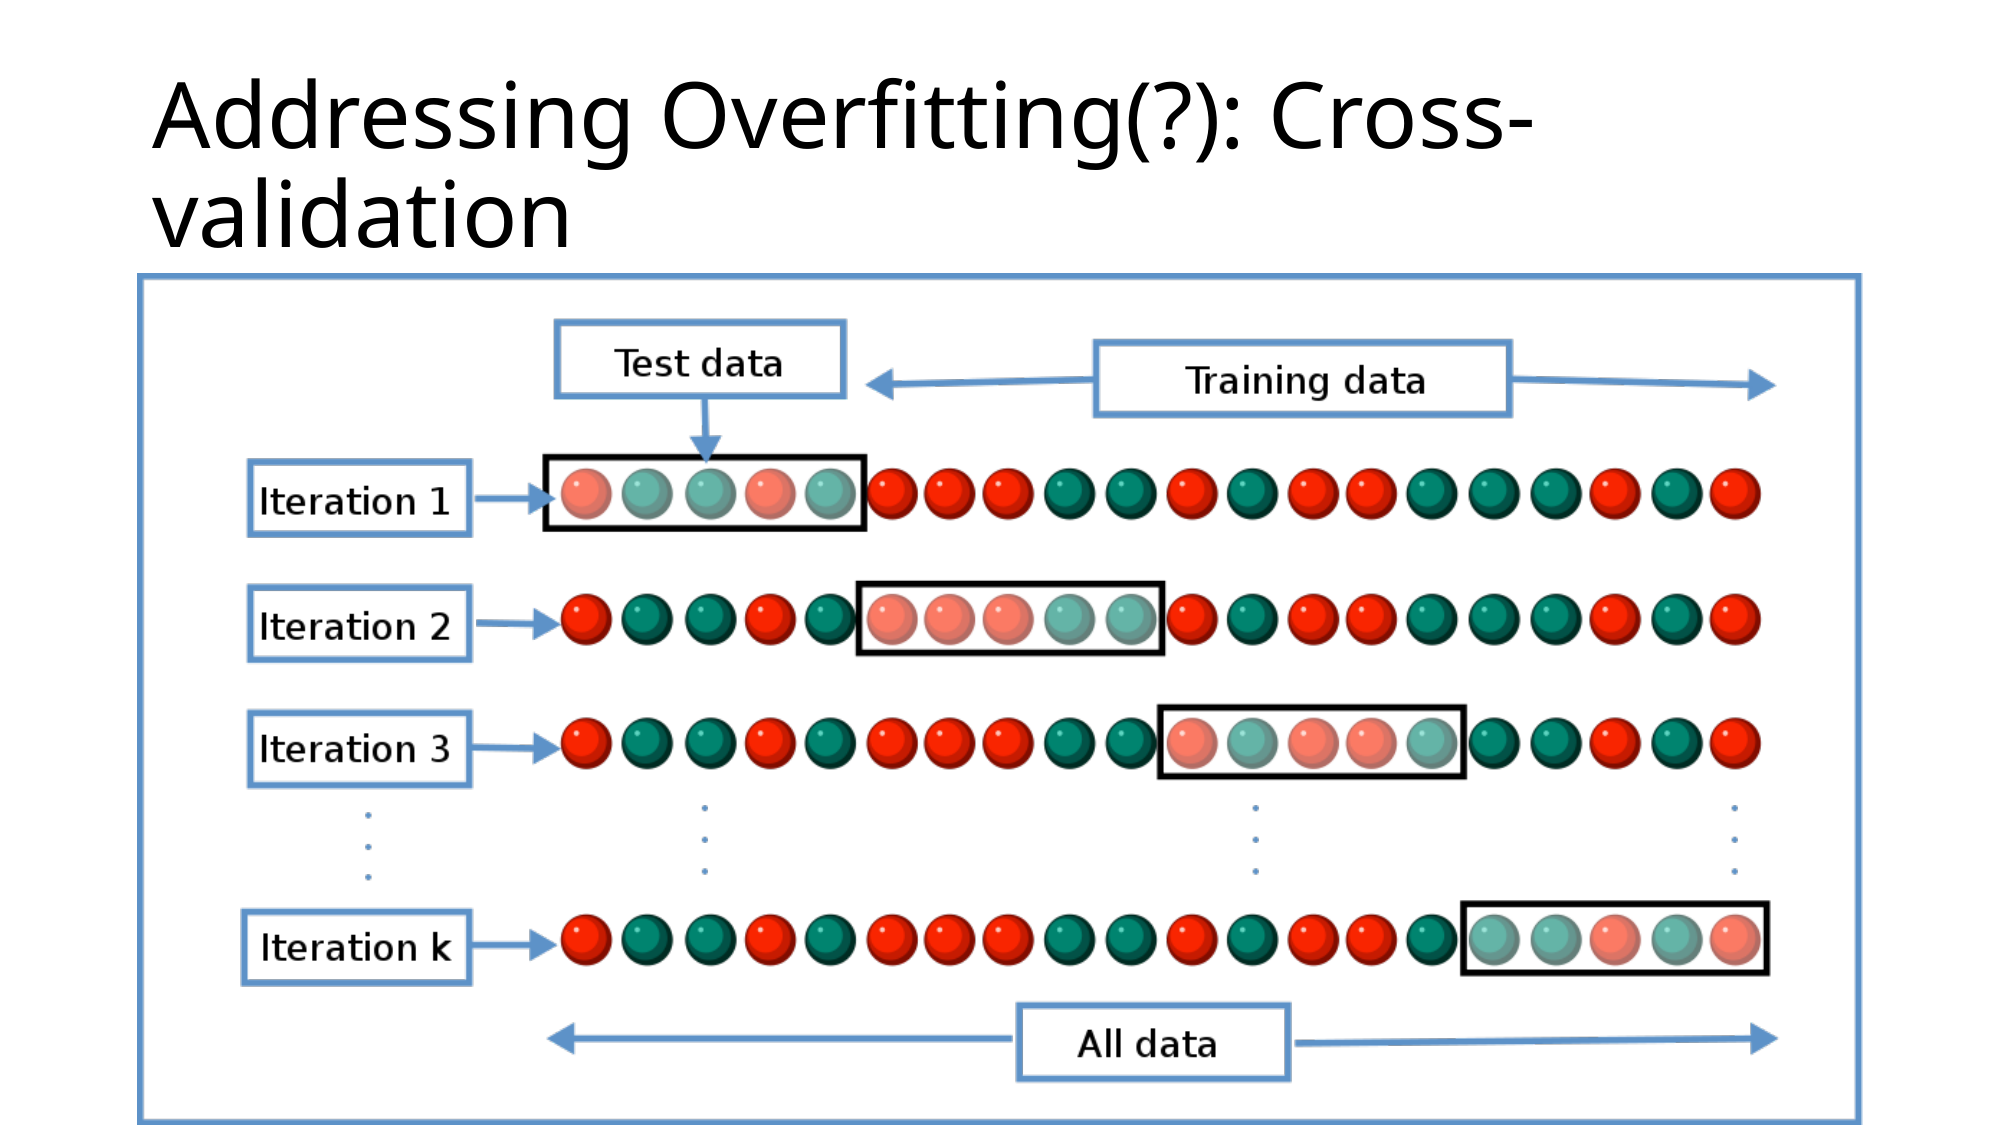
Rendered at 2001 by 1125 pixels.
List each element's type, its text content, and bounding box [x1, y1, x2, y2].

picture [137, 273, 1863, 1125]
title Addressing Overfitting(?): Cross-validation [137, 59, 1863, 273]
